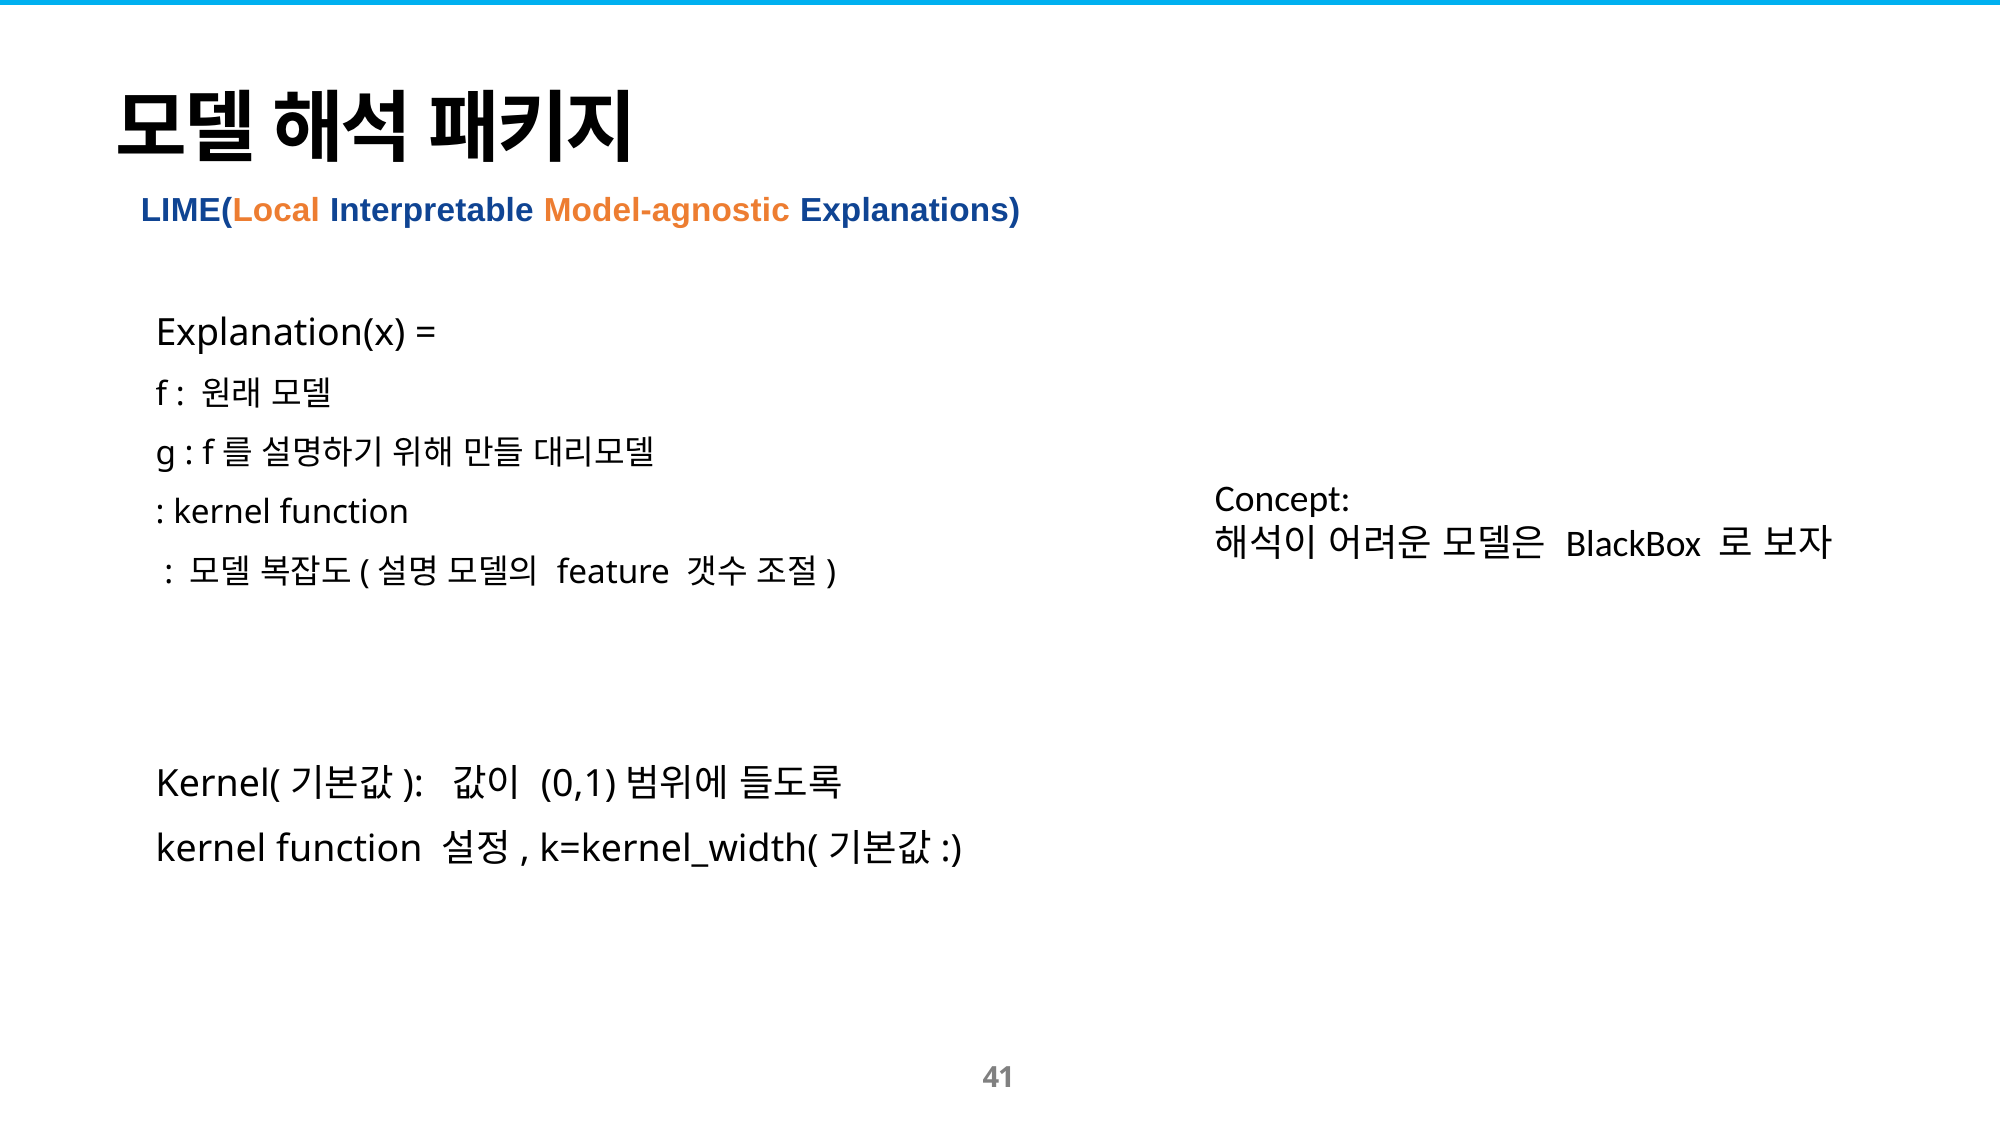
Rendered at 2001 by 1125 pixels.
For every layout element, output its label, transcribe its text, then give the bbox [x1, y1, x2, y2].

text_box LIME(Local Interpretable Model-agnostic Explanations) [140, 188, 1547, 229]
text_box Concept: 해석이 어려운 모델은 BlackBox 로 보자 [1200, 466, 1848, 571]
text_box 모델 해석 패키지 [115, 77, 638, 172]
